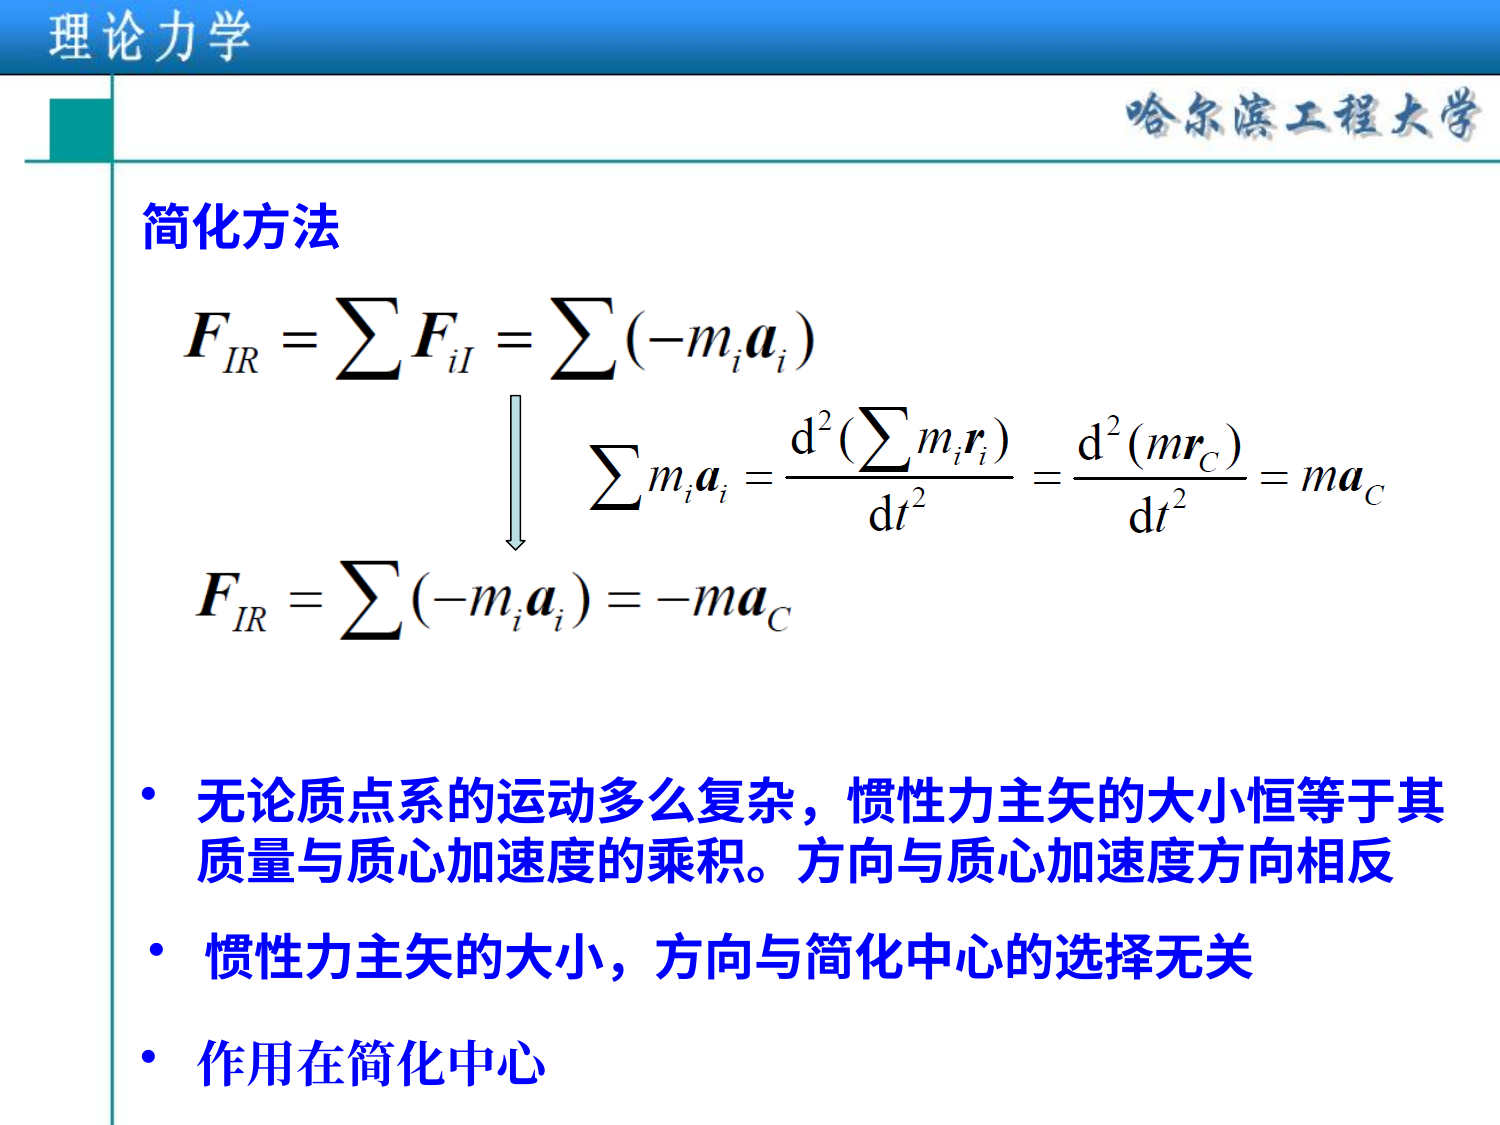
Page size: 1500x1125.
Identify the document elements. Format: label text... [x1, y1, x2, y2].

text_box 简化方法 [126, 187, 357, 263]
picture [0, 0, 1500, 1125]
text_box [506, 396, 526, 550]
text_box 惯性力主矢的大小，方向与简化中心的选择无关 [133, 917, 1270, 993]
text_box 无论质点系的运动多么复杂，惯性力主矢的大小恒等于其质量与质心加速度的乘积。方向与质心加速度方向相反 [124, 762, 1475, 898]
text_box 作用在简化中心 [125, 1025, 763, 1101]
